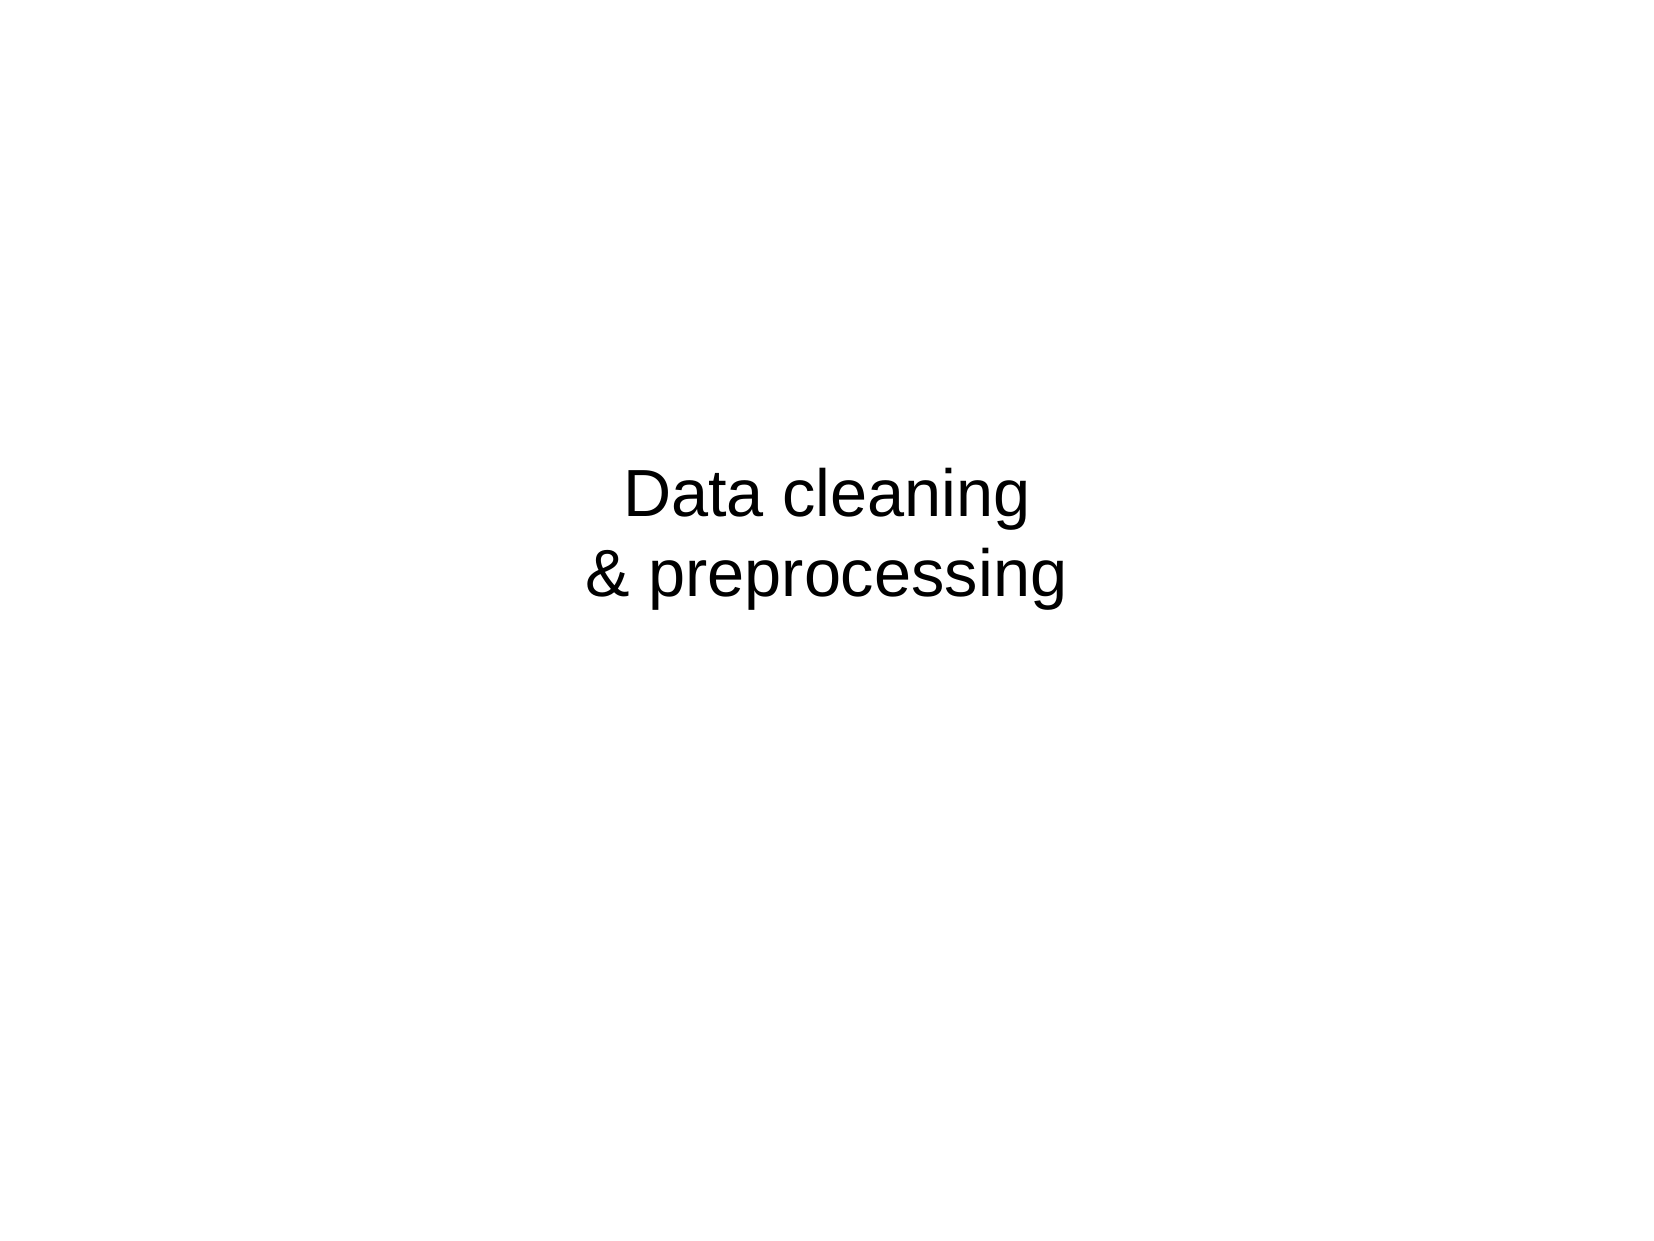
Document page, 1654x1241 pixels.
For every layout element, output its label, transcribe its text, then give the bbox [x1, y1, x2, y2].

text_box Data cleaning & preprocessing [82, 49, 1571, 1010]
